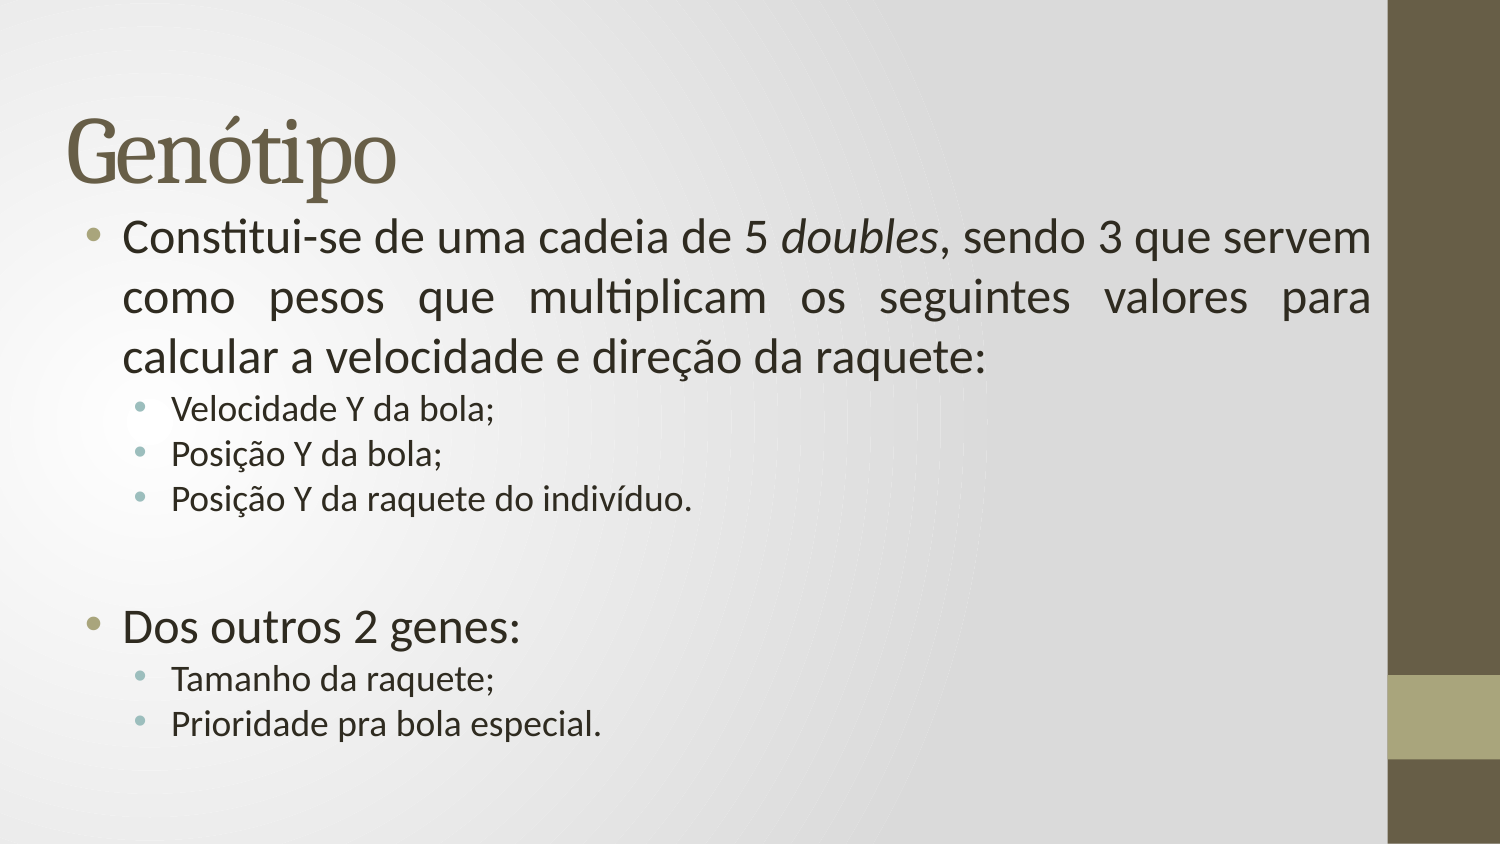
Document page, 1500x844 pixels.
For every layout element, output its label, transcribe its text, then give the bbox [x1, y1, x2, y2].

list Constitui-se de uma cadeia de 5 doubles, sendo 3 que servem como pesos que multiplicam os seguintes valores para calcular a velocidade e direção da raquete: Velocidade Y da bola; Posição Y da bola; Posição Y da raquete do indivíduo. Dos outros 2 genes: Tamanho da raquete; Prioridade pra bola especial. [51, 189, 1388, 750]
title Genótipo [51, 72, 1449, 167]
